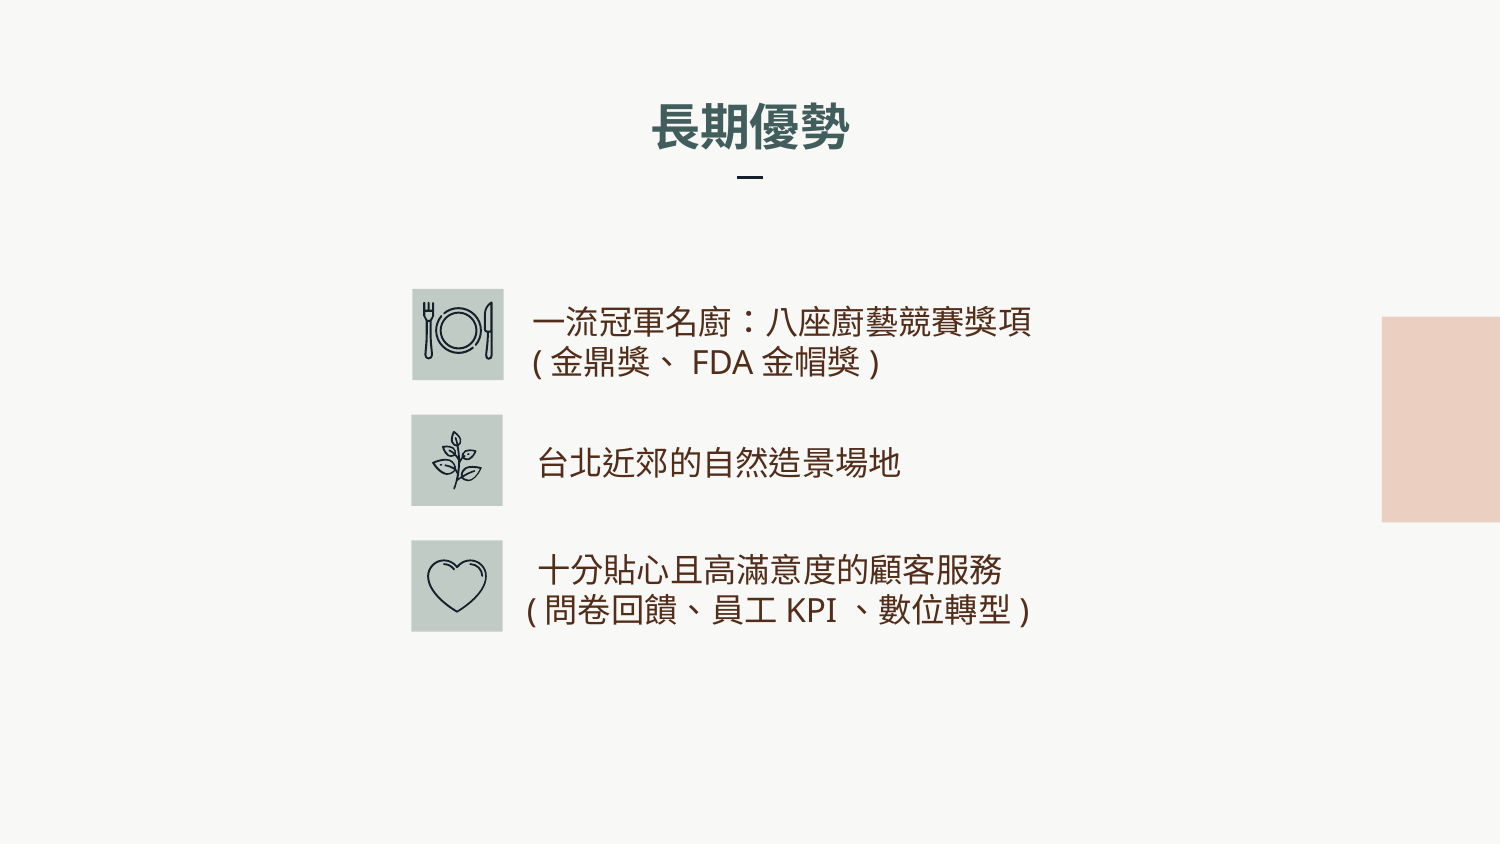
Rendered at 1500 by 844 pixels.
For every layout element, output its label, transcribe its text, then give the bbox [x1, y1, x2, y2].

text_box [411, 540, 436, 632]
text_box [426, 559, 488, 613]
subtitle 一流冠軍名廚：八座廚藝競賽獎項 (金鼎獎、FDA金帽獎) [492, 286, 1193, 345]
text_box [423, 301, 493, 361]
subtitle 台北近郊的自然造景場地 [521, 427, 1004, 501]
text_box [431, 430, 483, 490]
text_box [411, 414, 503, 506]
title 長期優勢 [597, 80, 903, 175]
text_box [412, 288, 504, 381]
subtitle 十分貼心且高滿意度的顧客服務 (問卷回饋、員工KPI、數位轉型) [436, 534, 1090, 657]
